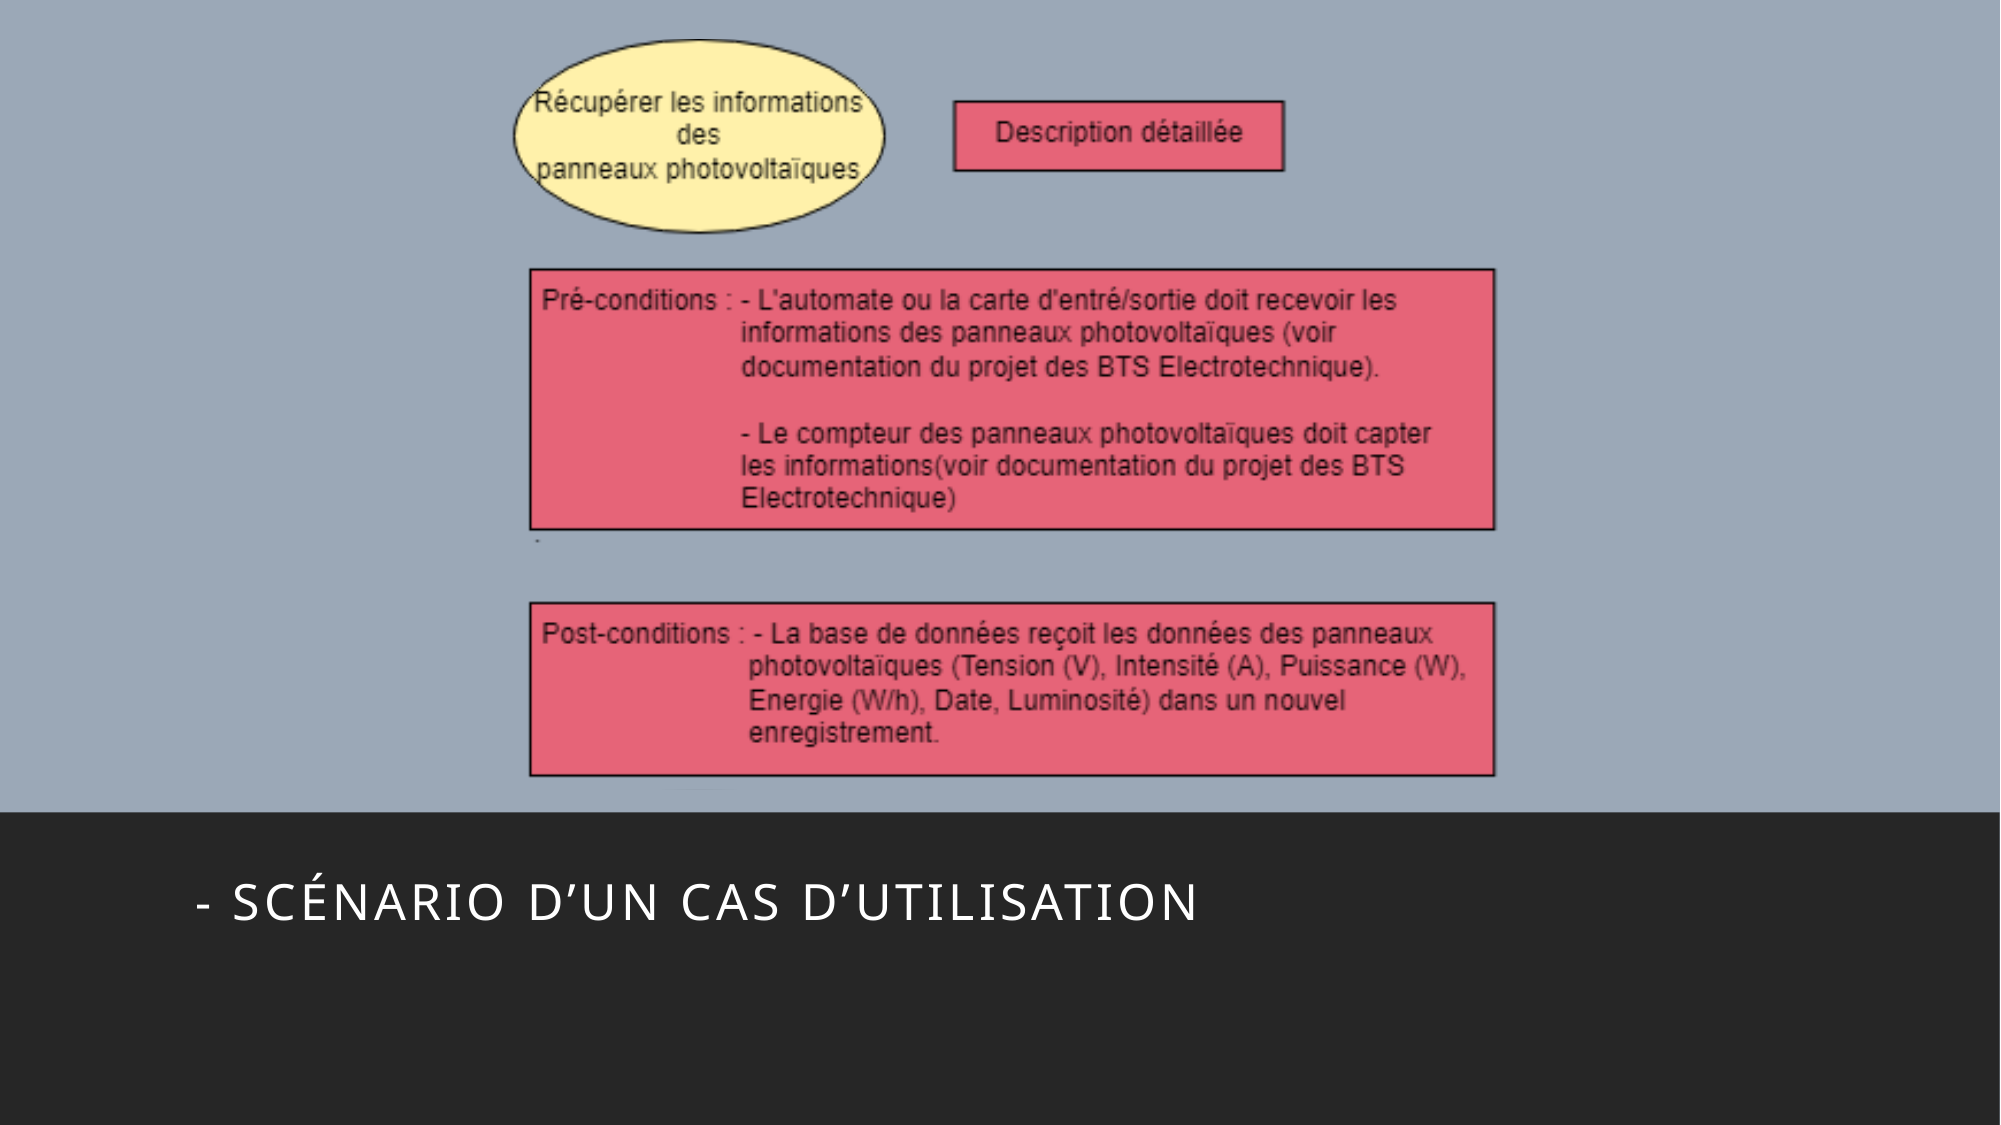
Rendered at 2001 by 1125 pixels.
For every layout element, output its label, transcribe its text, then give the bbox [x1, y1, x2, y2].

text_box [0, 0, 2000, 811]
subtitle - Scénario d’un cas d’utilisation [180, 857, 1831, 1045]
picture [476, 38, 1524, 791]
text_box [0, 811, 2000, 1125]
